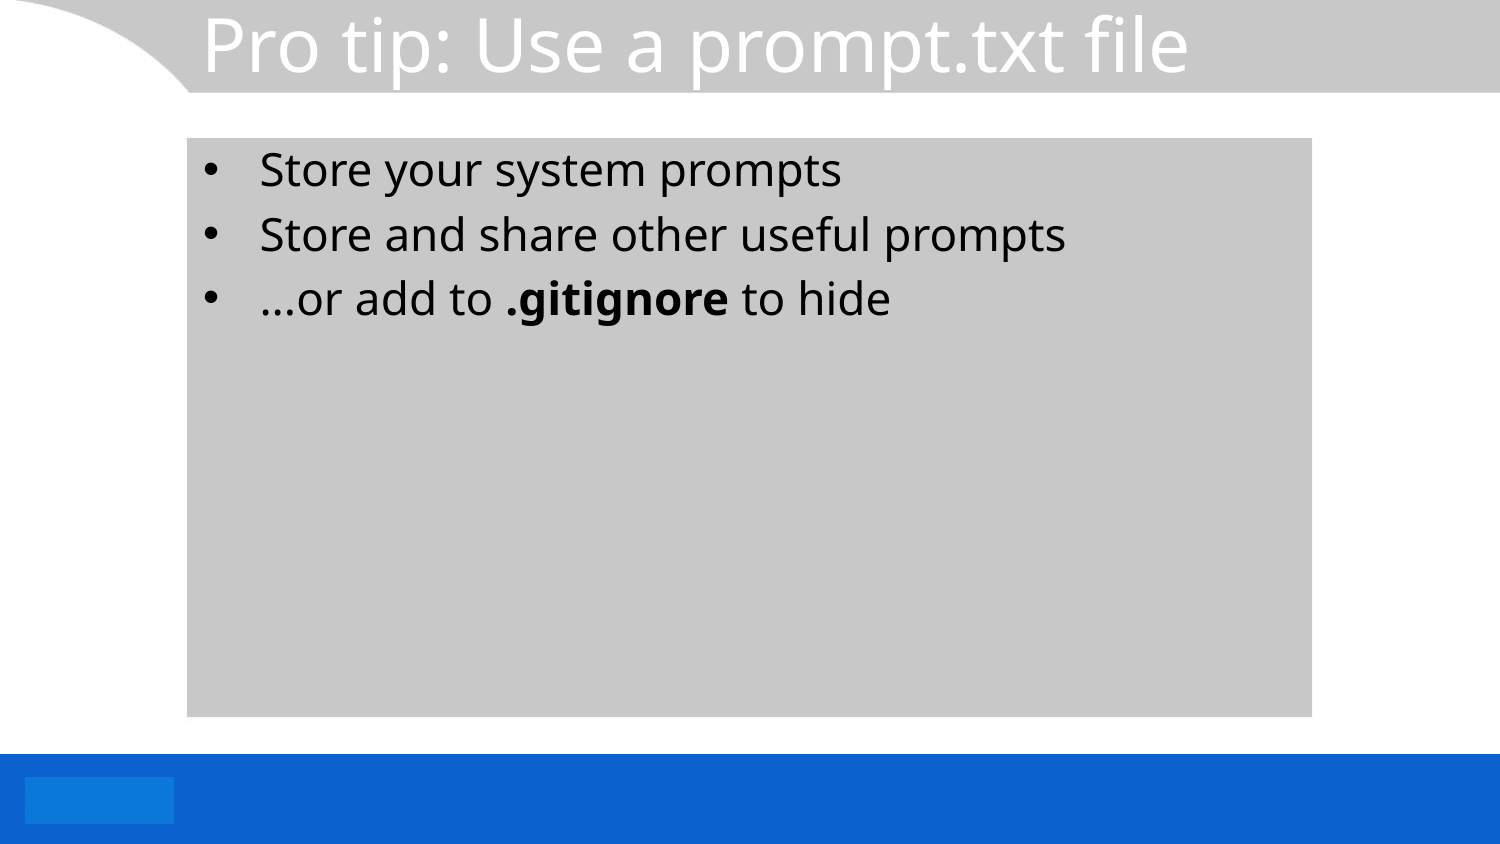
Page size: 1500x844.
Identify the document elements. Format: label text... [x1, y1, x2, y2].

list Store your system prompts Store and share other useful prompts ...or add to .gitignore to hide [188, 133, 1311, 716]
picture [0, 0, 1500, 844]
title Pro tip: Use a prompt.txt file [186, 0, 1425, 83]
